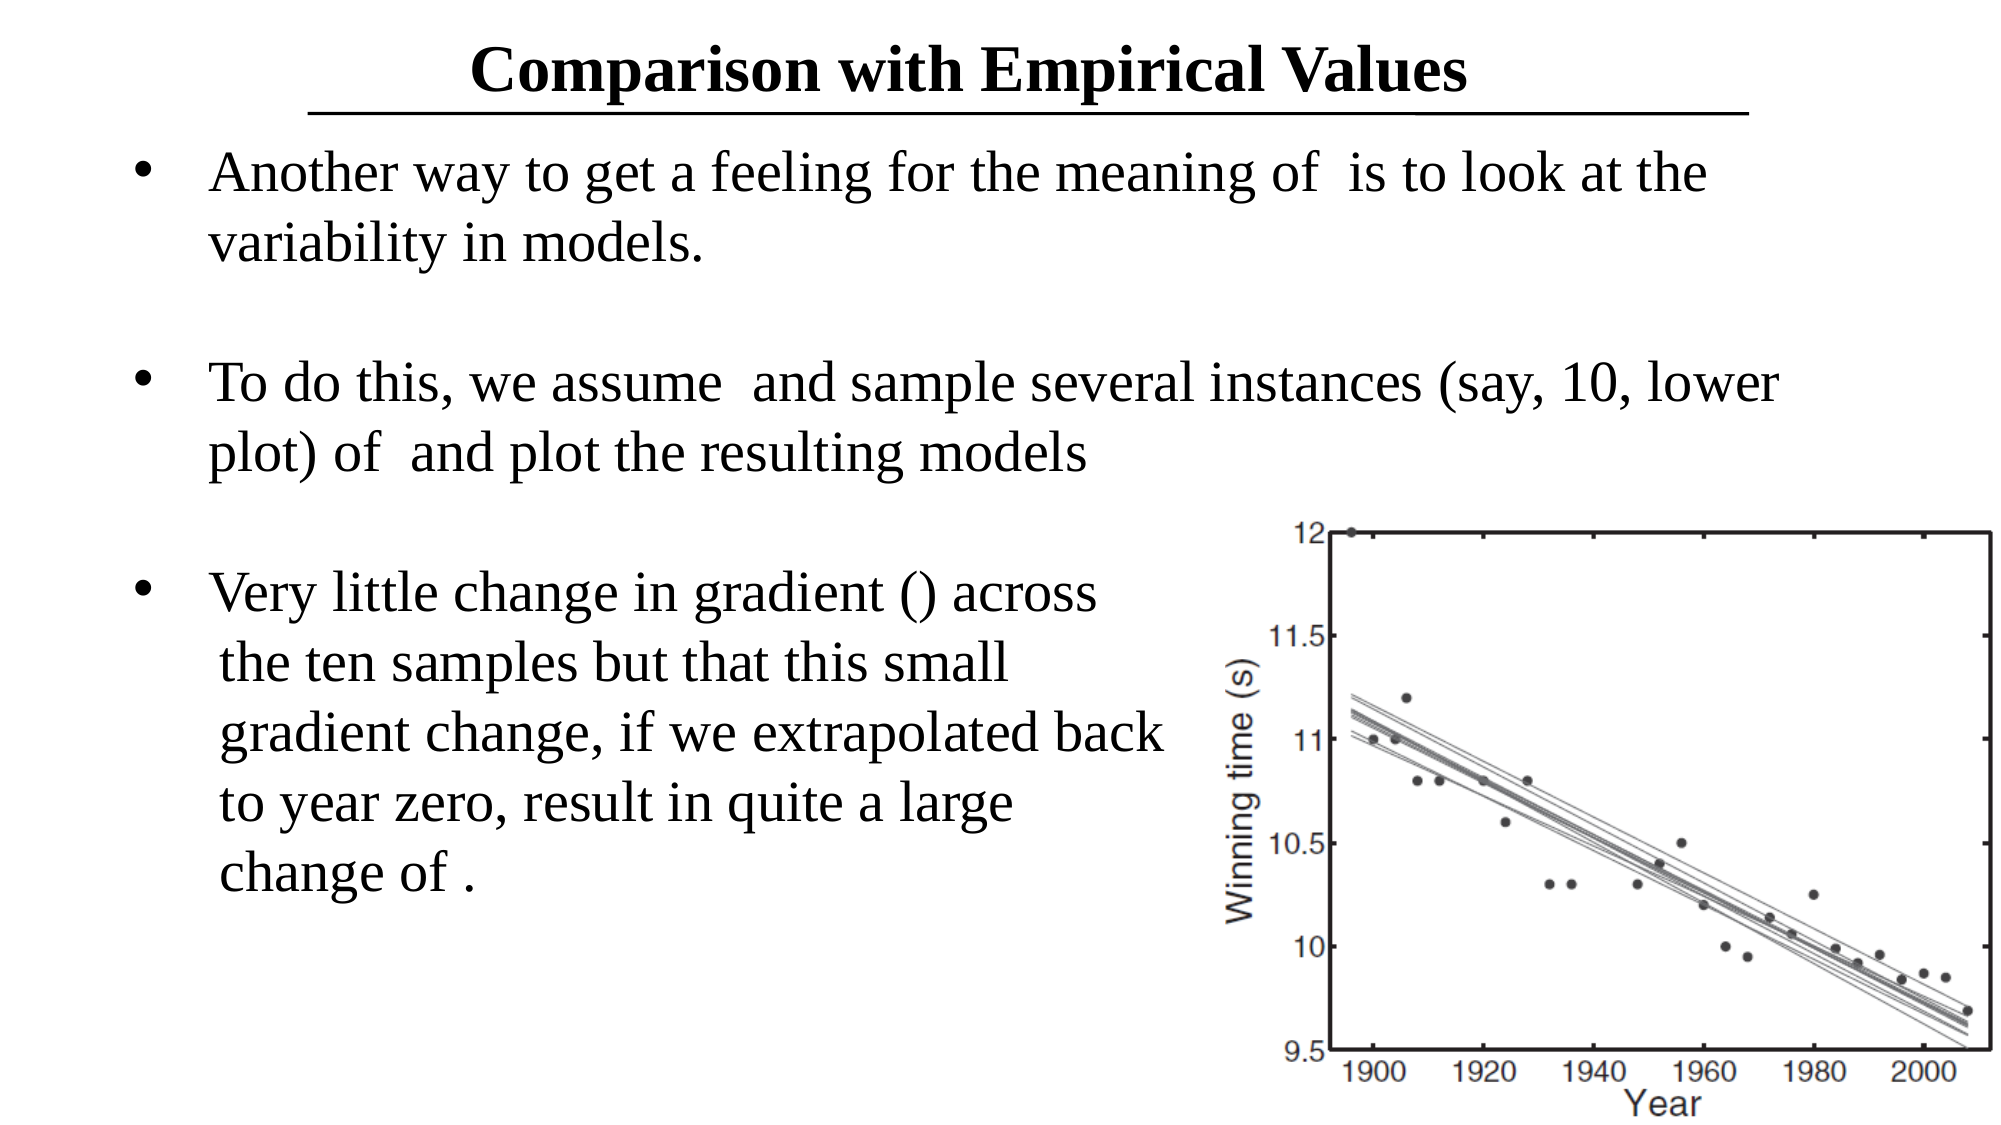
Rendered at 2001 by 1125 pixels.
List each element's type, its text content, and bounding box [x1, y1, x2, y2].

picture [1225, 499, 2000, 1125]
text_box Comparison with Empirical Values [454, 17, 1485, 113]
